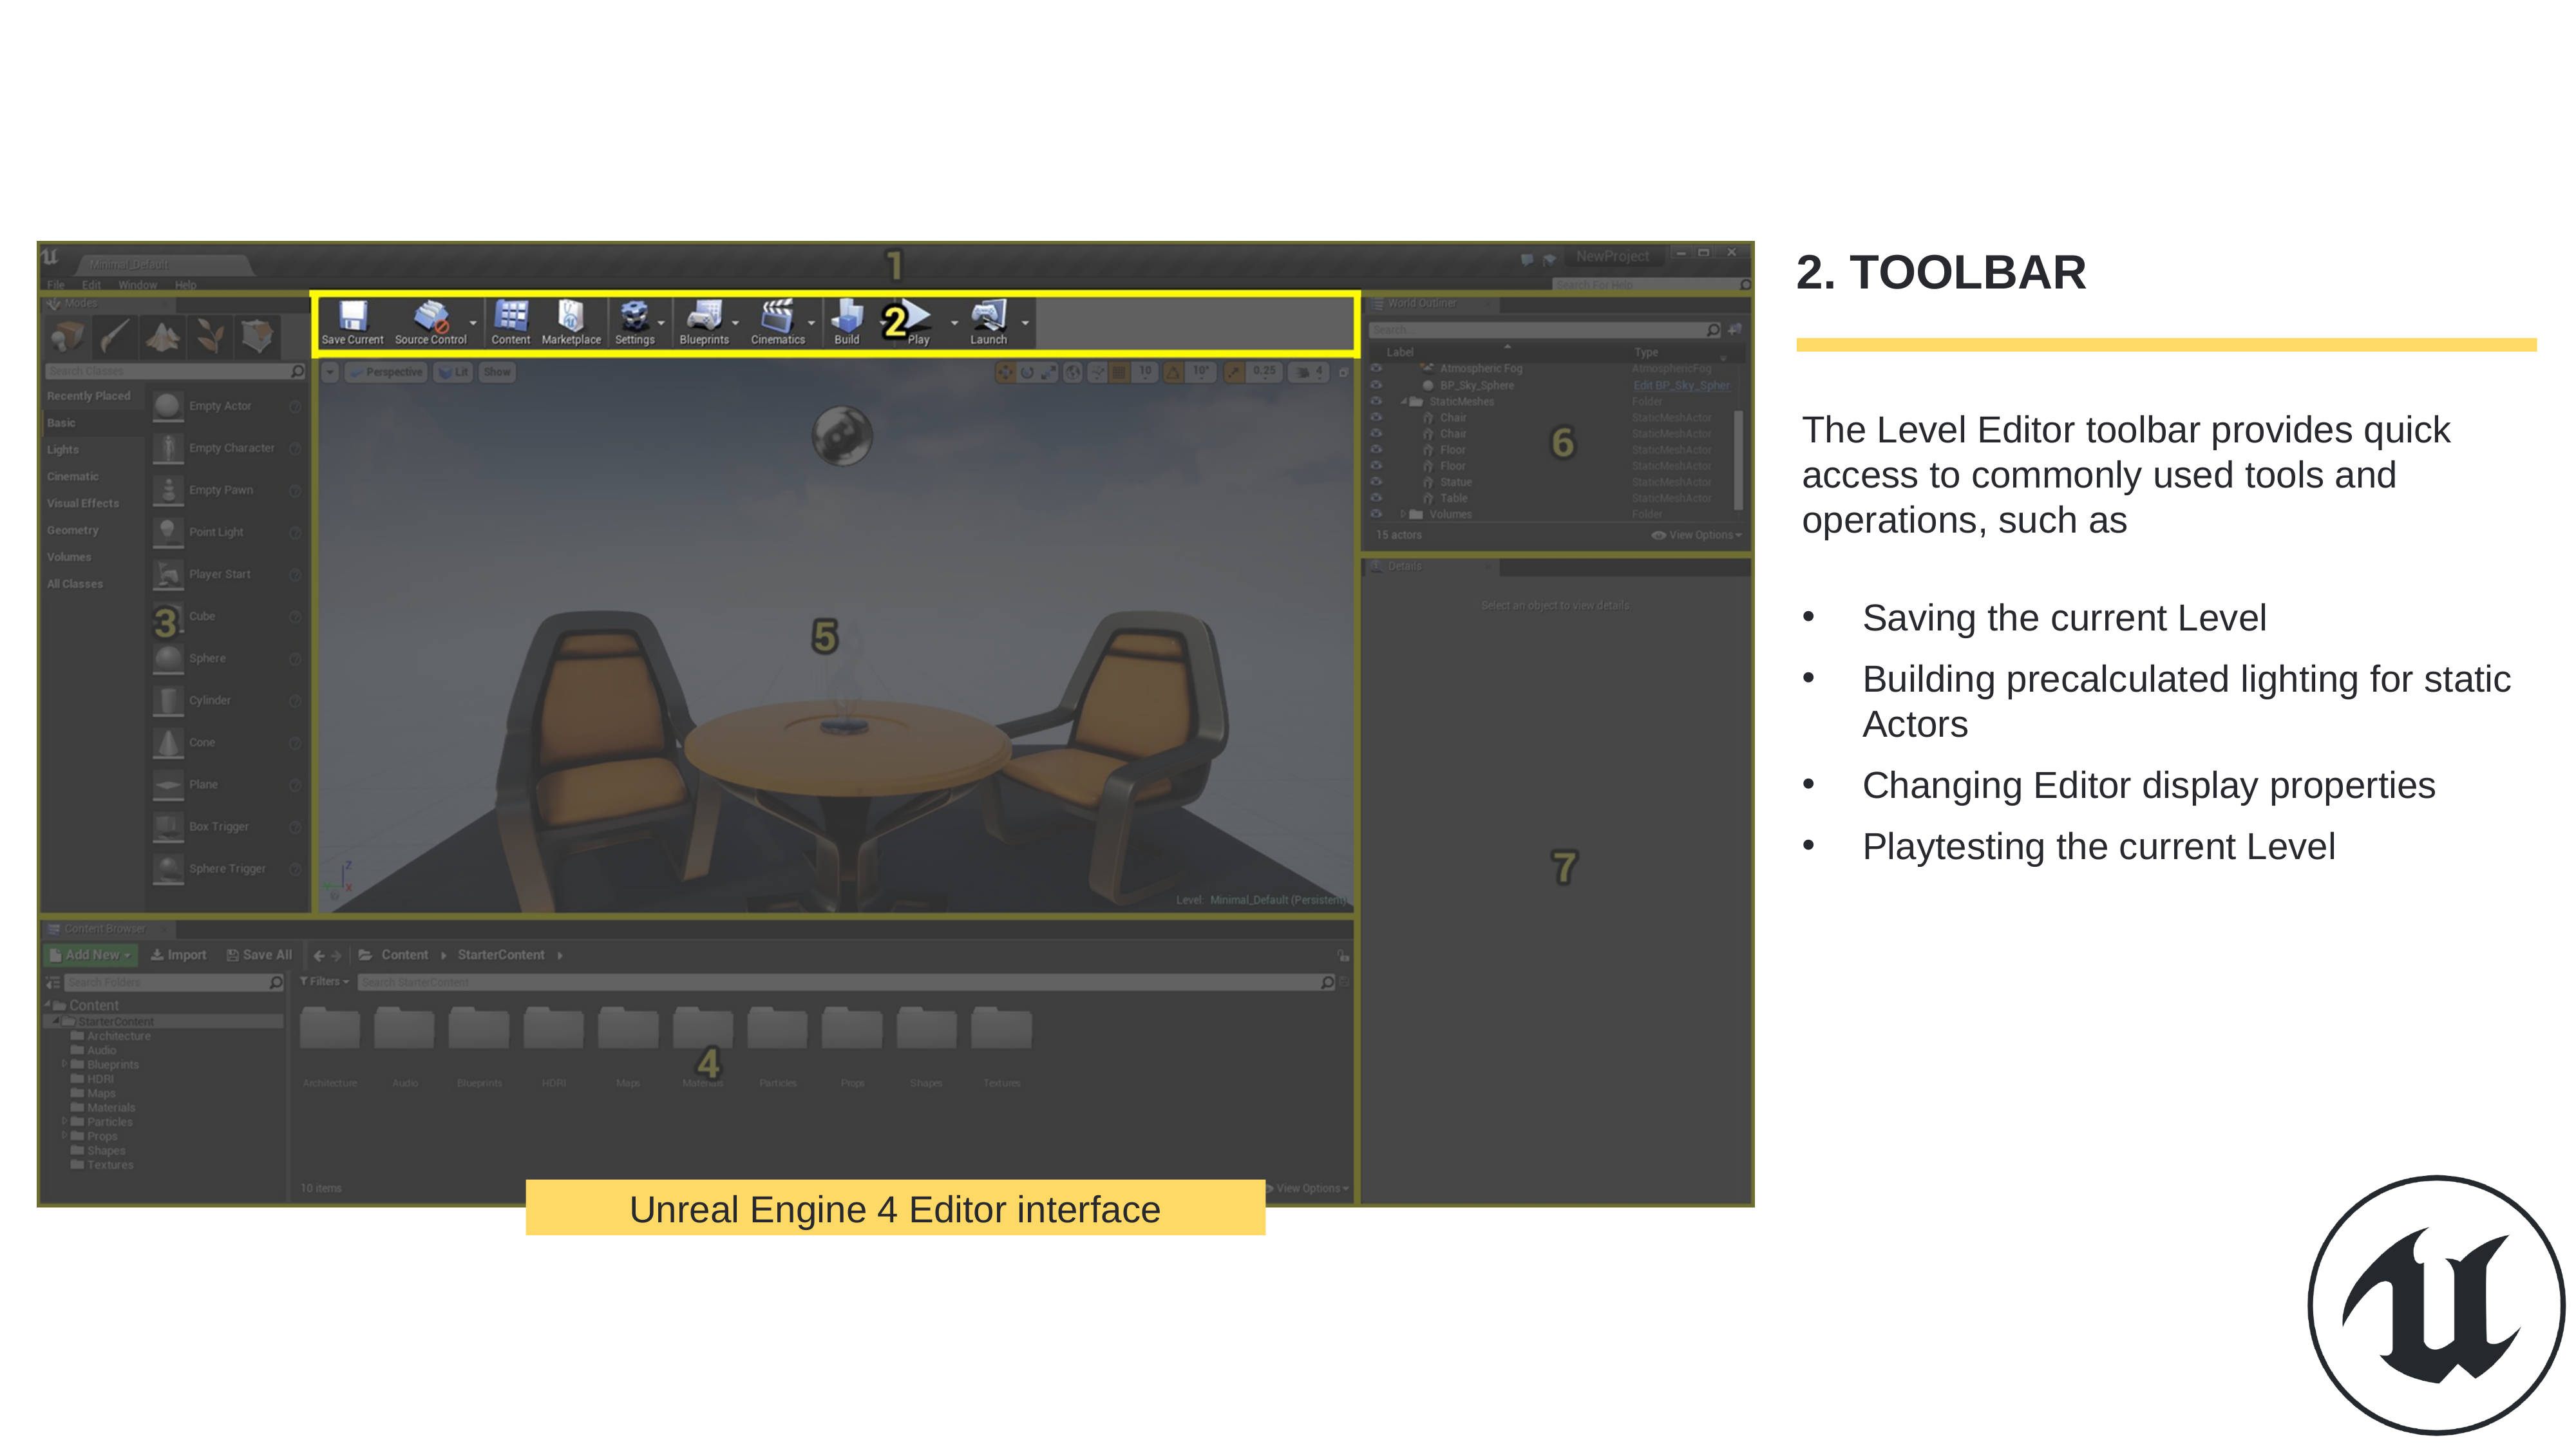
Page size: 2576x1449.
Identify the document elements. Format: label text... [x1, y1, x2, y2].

text_box [1797, 337, 2537, 352]
picture [37, 241, 1755, 1208]
text_box The Level Editor toolbar provides quick access to commonly used tools and operations, such as Saving the current Level Building precalculated lighting for static Actors Changing Editor display properties Playtesting the current Level [1797, 399, 2537, 873]
picture [2298, 1165, 2576, 1449]
text_box Unreal Engine 4 Editor interface [526, 1208, 1266, 1236]
text_box 2. Toolbar [1791, 234, 2537, 304]
